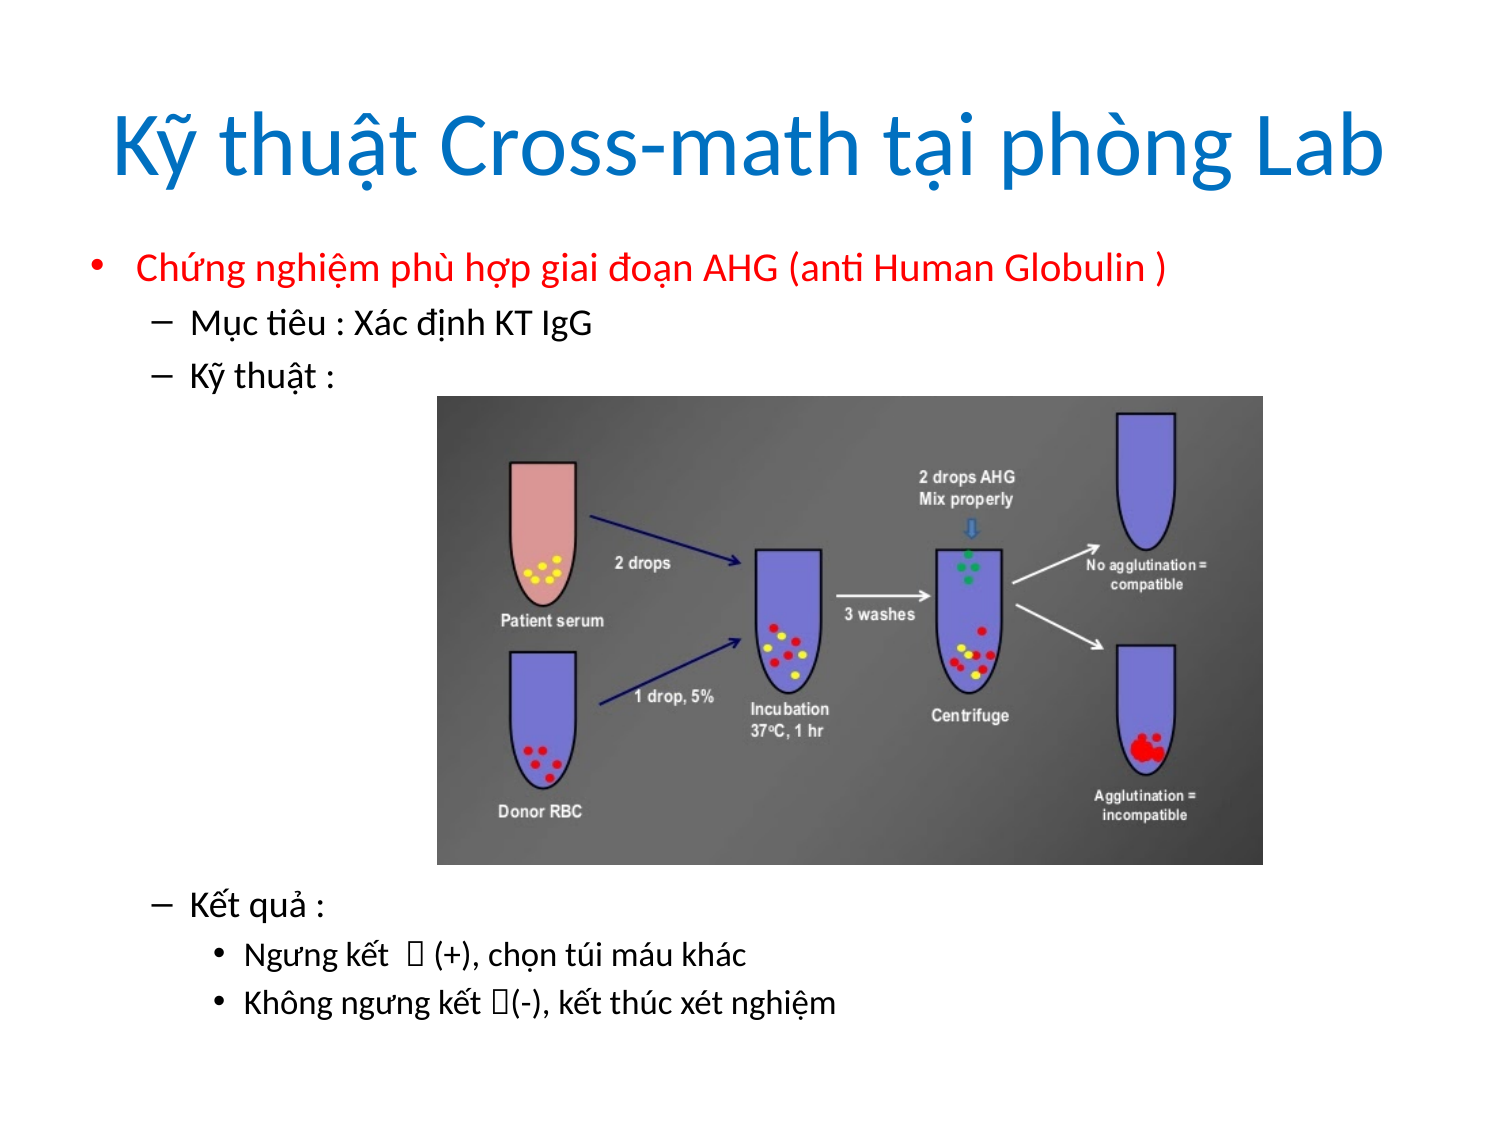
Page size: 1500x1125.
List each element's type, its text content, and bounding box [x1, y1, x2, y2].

picture [437, 396, 1263, 866]
list Chứng nghiệm phù hợp giai đoạn AHG (anti Human Globulin ) Mục tiêu : Xác định KT IgG Kỹ thuật : Kết quả : Ngưng kết  (+), chọn túi máu khác Không ngưng kết (-), kết thúc xét nghiệm [75, 232, 1425, 1033]
title Kỹ thuật Cross-math tại phòng Lab [75, 45, 1425, 232]
